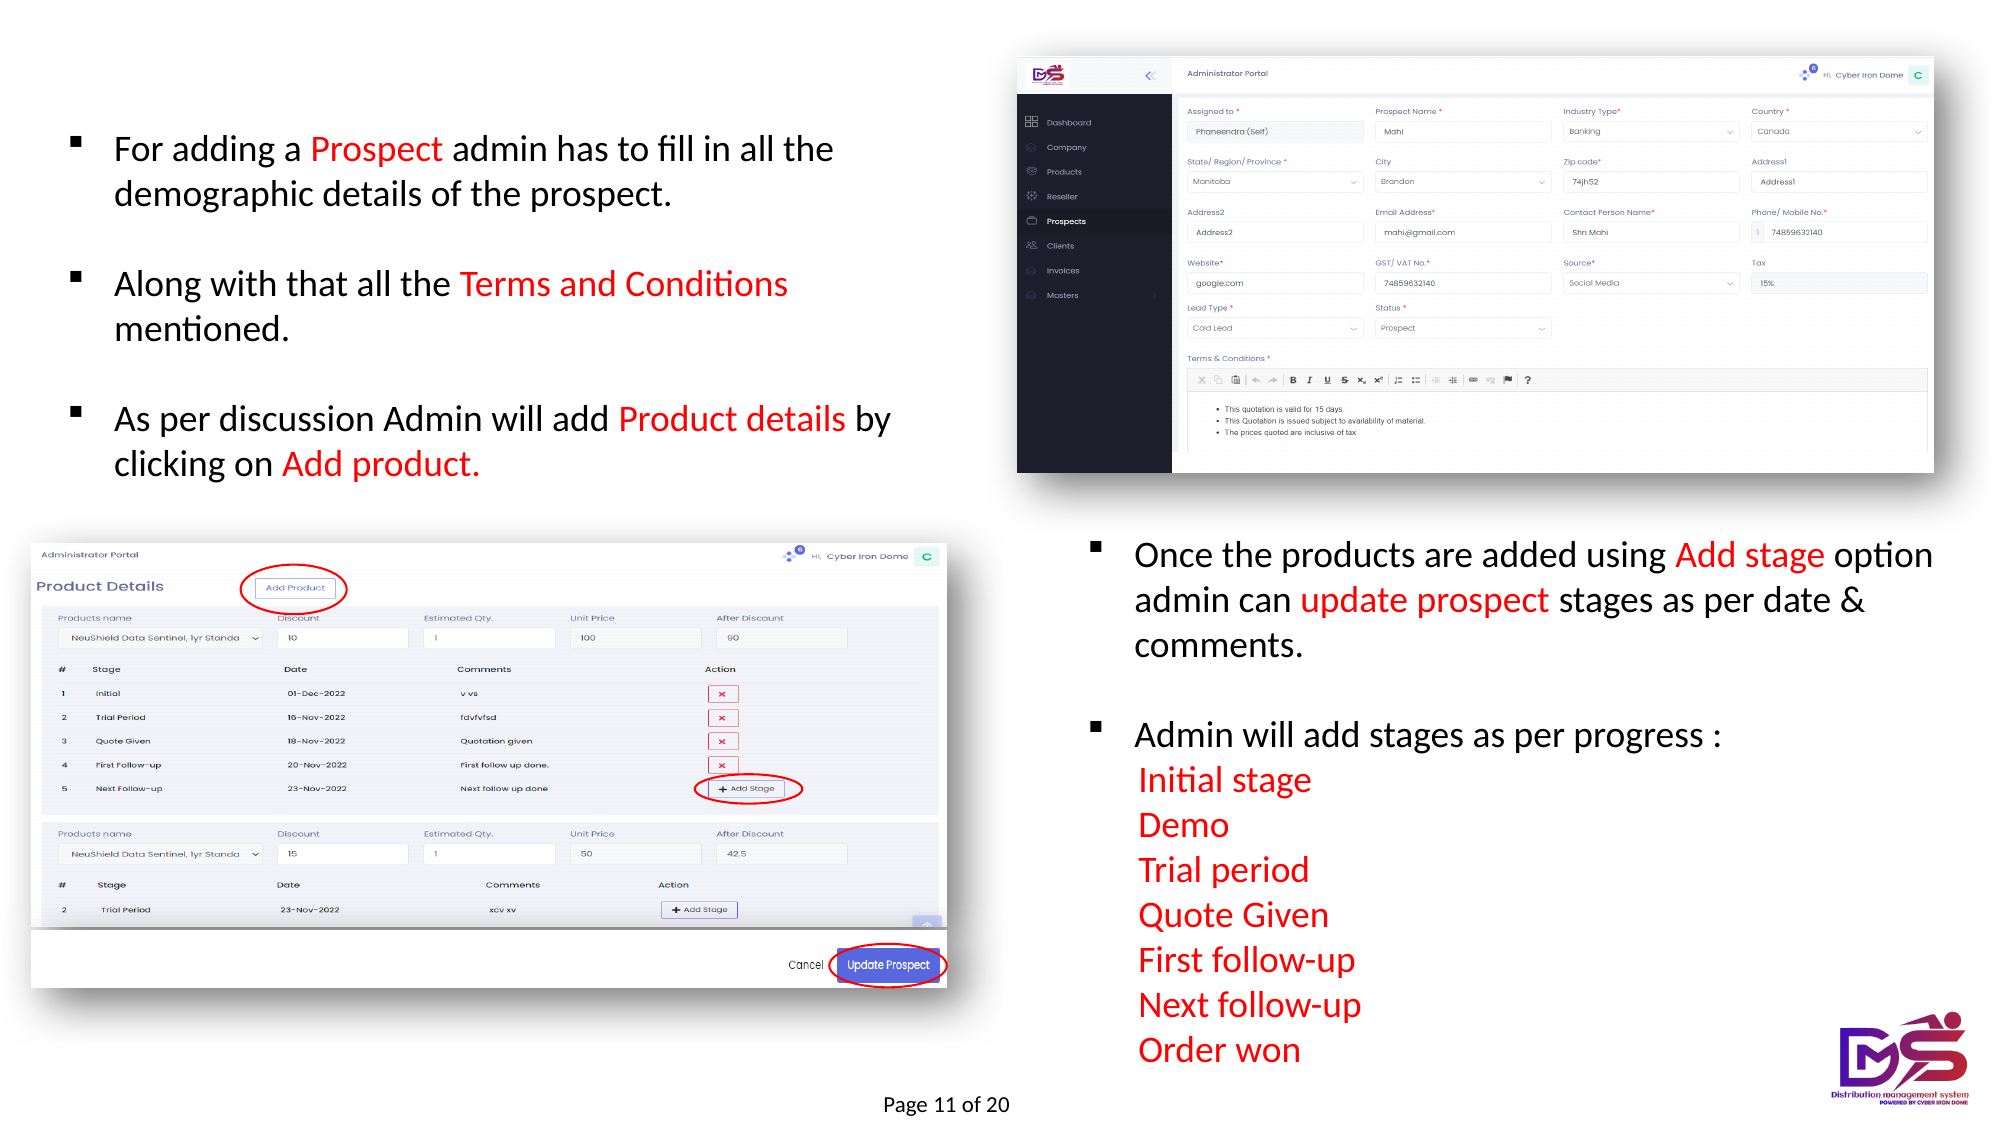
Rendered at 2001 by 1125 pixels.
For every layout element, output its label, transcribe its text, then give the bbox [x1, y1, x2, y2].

text_box Once the products are added using Add stage option admin can update prospect stages as per date & comments. Admin will add stages as per progress : Initial stage Demo Trial period Quote Given First follow-up Next follow-up Order won [1072, 522, 1949, 1122]
picture [29, 930, 947, 988]
picture [1017, 56, 1934, 473]
text_box Page 11 of 20 [868, 1082, 1025, 1125]
picture [1807, 1004, 2000, 1125]
text_box For adding a Prospect admin has to fill in all the demographic details of the prospect. Along with that all the Terms and Conditions mentioned. As per discussion Admin will add Product details by clicking on Add product. [52, 116, 925, 492]
picture [31, 543, 947, 927]
